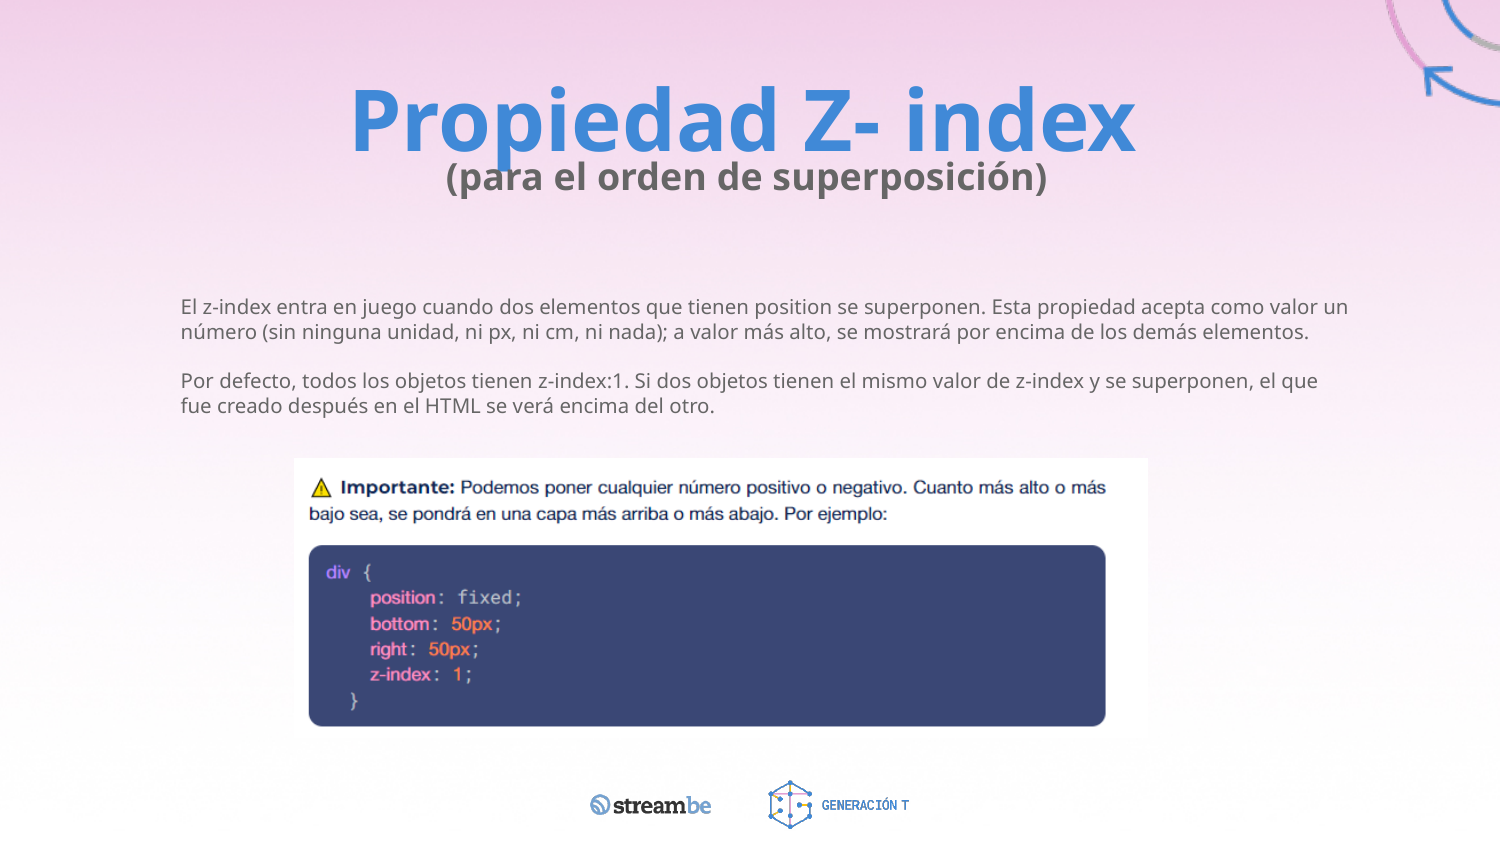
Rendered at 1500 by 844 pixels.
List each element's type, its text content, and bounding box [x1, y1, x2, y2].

text_box El z-index entra en juego cuando dos elementos que tienen position se superponen. Esta propiedad acepta como valor un número (sin ninguna unidad, ni px, ni cm, ni nada); a valor más alto, se mostrará por encima de los demás elementos. Por defecto, todos los objetos tienen z-index:1. Si dos objetos tienen el mismo valor de z-index y se superponen, el que fue creado después en el HTML se verá encima del otro. [169, 288, 1363, 493]
subtitle (para el orden de superposición) [374, 152, 1105, 288]
picture [0, 0, 1500, 844]
title Propiedad Z- index [123, 47, 1363, 177]
